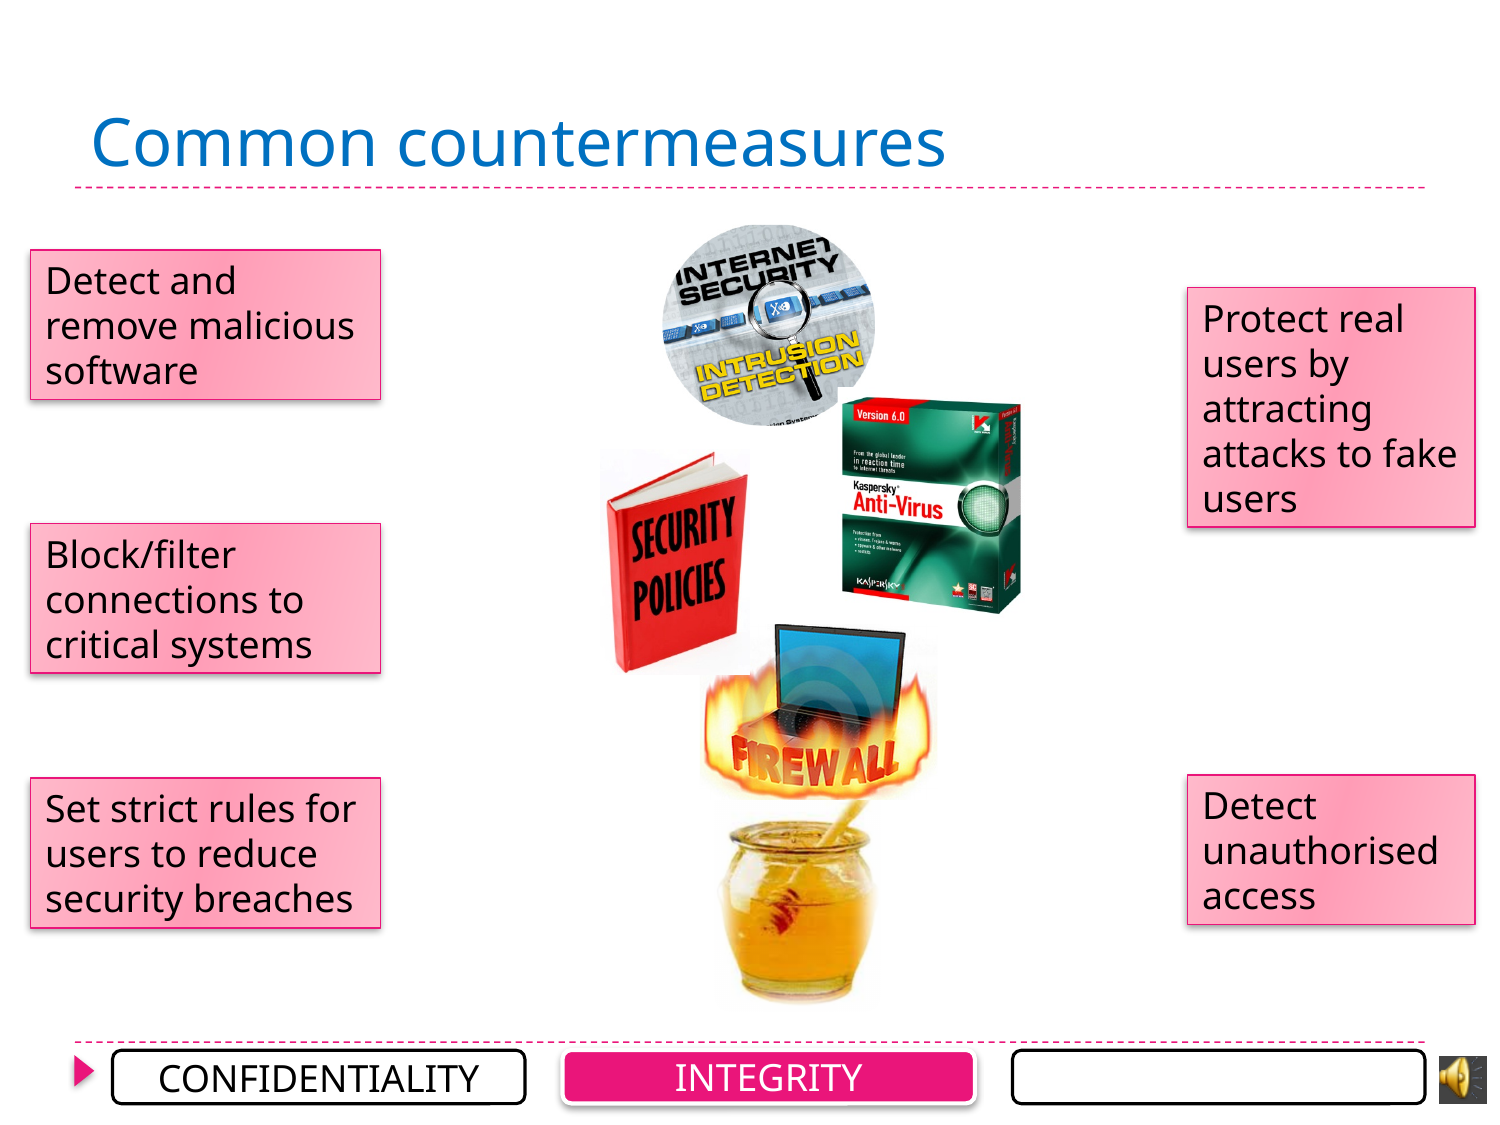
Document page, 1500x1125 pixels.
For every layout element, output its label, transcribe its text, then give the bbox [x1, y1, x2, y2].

text_box Detect unauthorised access [1187, 774, 1476, 925]
text_box Protect real users by attracting attacks to fake users [1187, 287, 1476, 528]
text_box Block/filter connections to critical systems [30, 523, 381, 674]
text_box INTEGRITY [560, 1047, 978, 1106]
picture [1437, 1054, 1489, 1106]
picture [599, 449, 938, 1014]
text_box [1010, 1048, 1427, 1106]
text_box Detect and remove malicious software [30, 249, 381, 400]
text_box CONFIDENTIALITY [110, 1048, 527, 1106]
picture [662, 224, 1026, 623]
text_box Set strict rules for users to reduce security breaches [30, 777, 381, 929]
title Common countermeasures [74, 24, 1426, 188]
